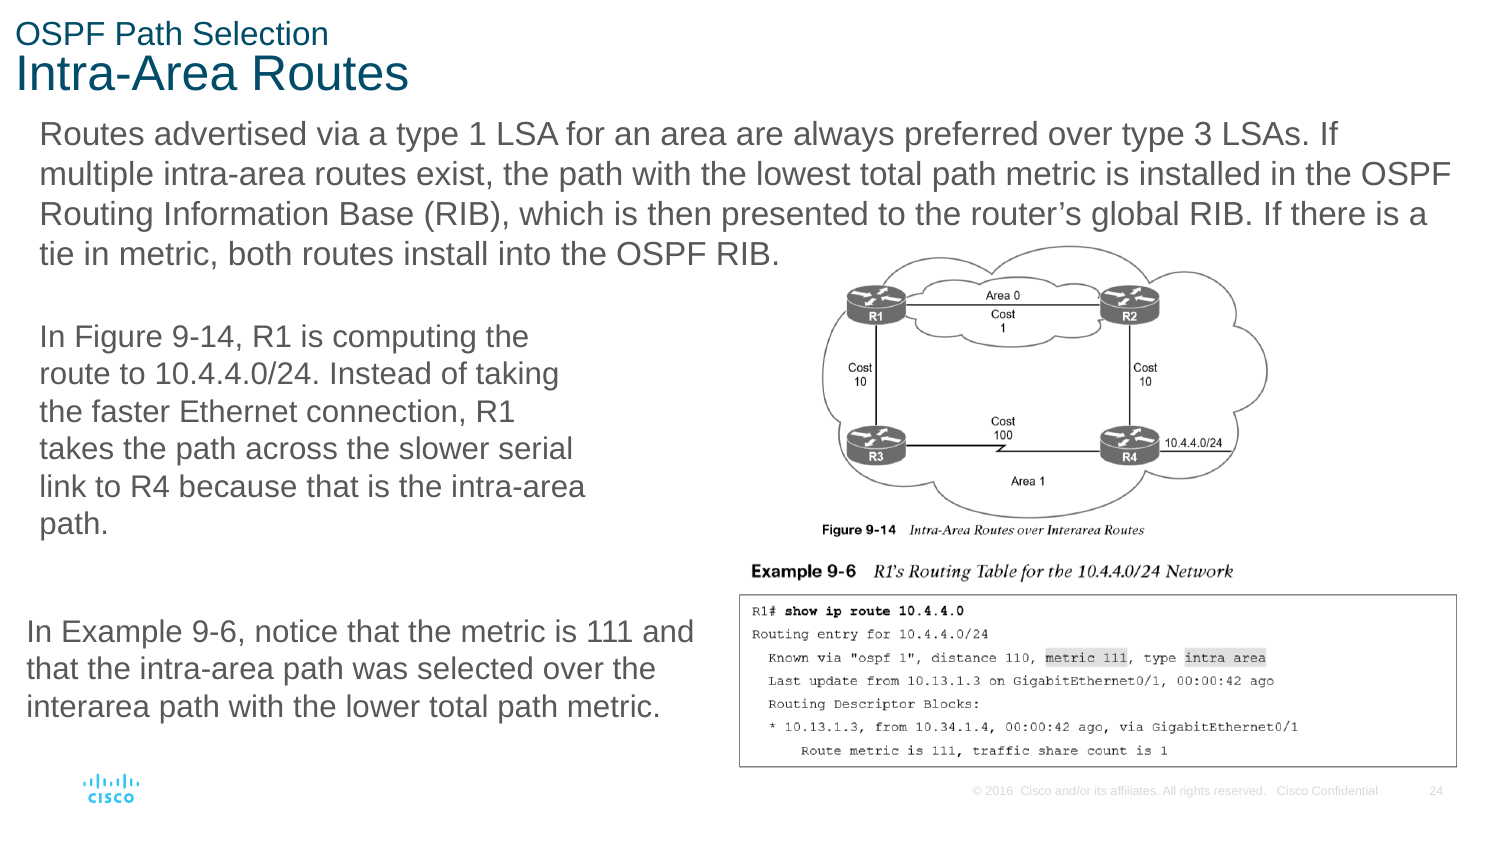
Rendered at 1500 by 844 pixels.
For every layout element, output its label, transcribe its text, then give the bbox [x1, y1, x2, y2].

title OSPF Path Selection Intra-Area Routes [0, 0, 1500, 121]
text_box Routes advertised via a type 1 LSA for an area are always preferred over type 3 LSAs. If multiple intra-area routes exist, the path with the lowest total path metric is installed in the OSPF Routing Information Base (RIB), which is then presented to the router’s global RIB. If there is a tie in metric, both routes install into the OSPF RIB. [24, 104, 1476, 320]
text_box In Example 9-6, notice that the metric is 111 and that the intra-area path was selected over the interarea path with the lower total path metric. [11, 603, 714, 731]
picture [719, 559, 1476, 777]
picture [810, 242, 1295, 539]
text_box In Figure 9-14, R1 is computing the route to 10.4.4.0/24. Instead of taking the faster Ethernet connection, R1 takes the path across the slower serial link to R4 because that is the intra-area path. [24, 308, 610, 549]
